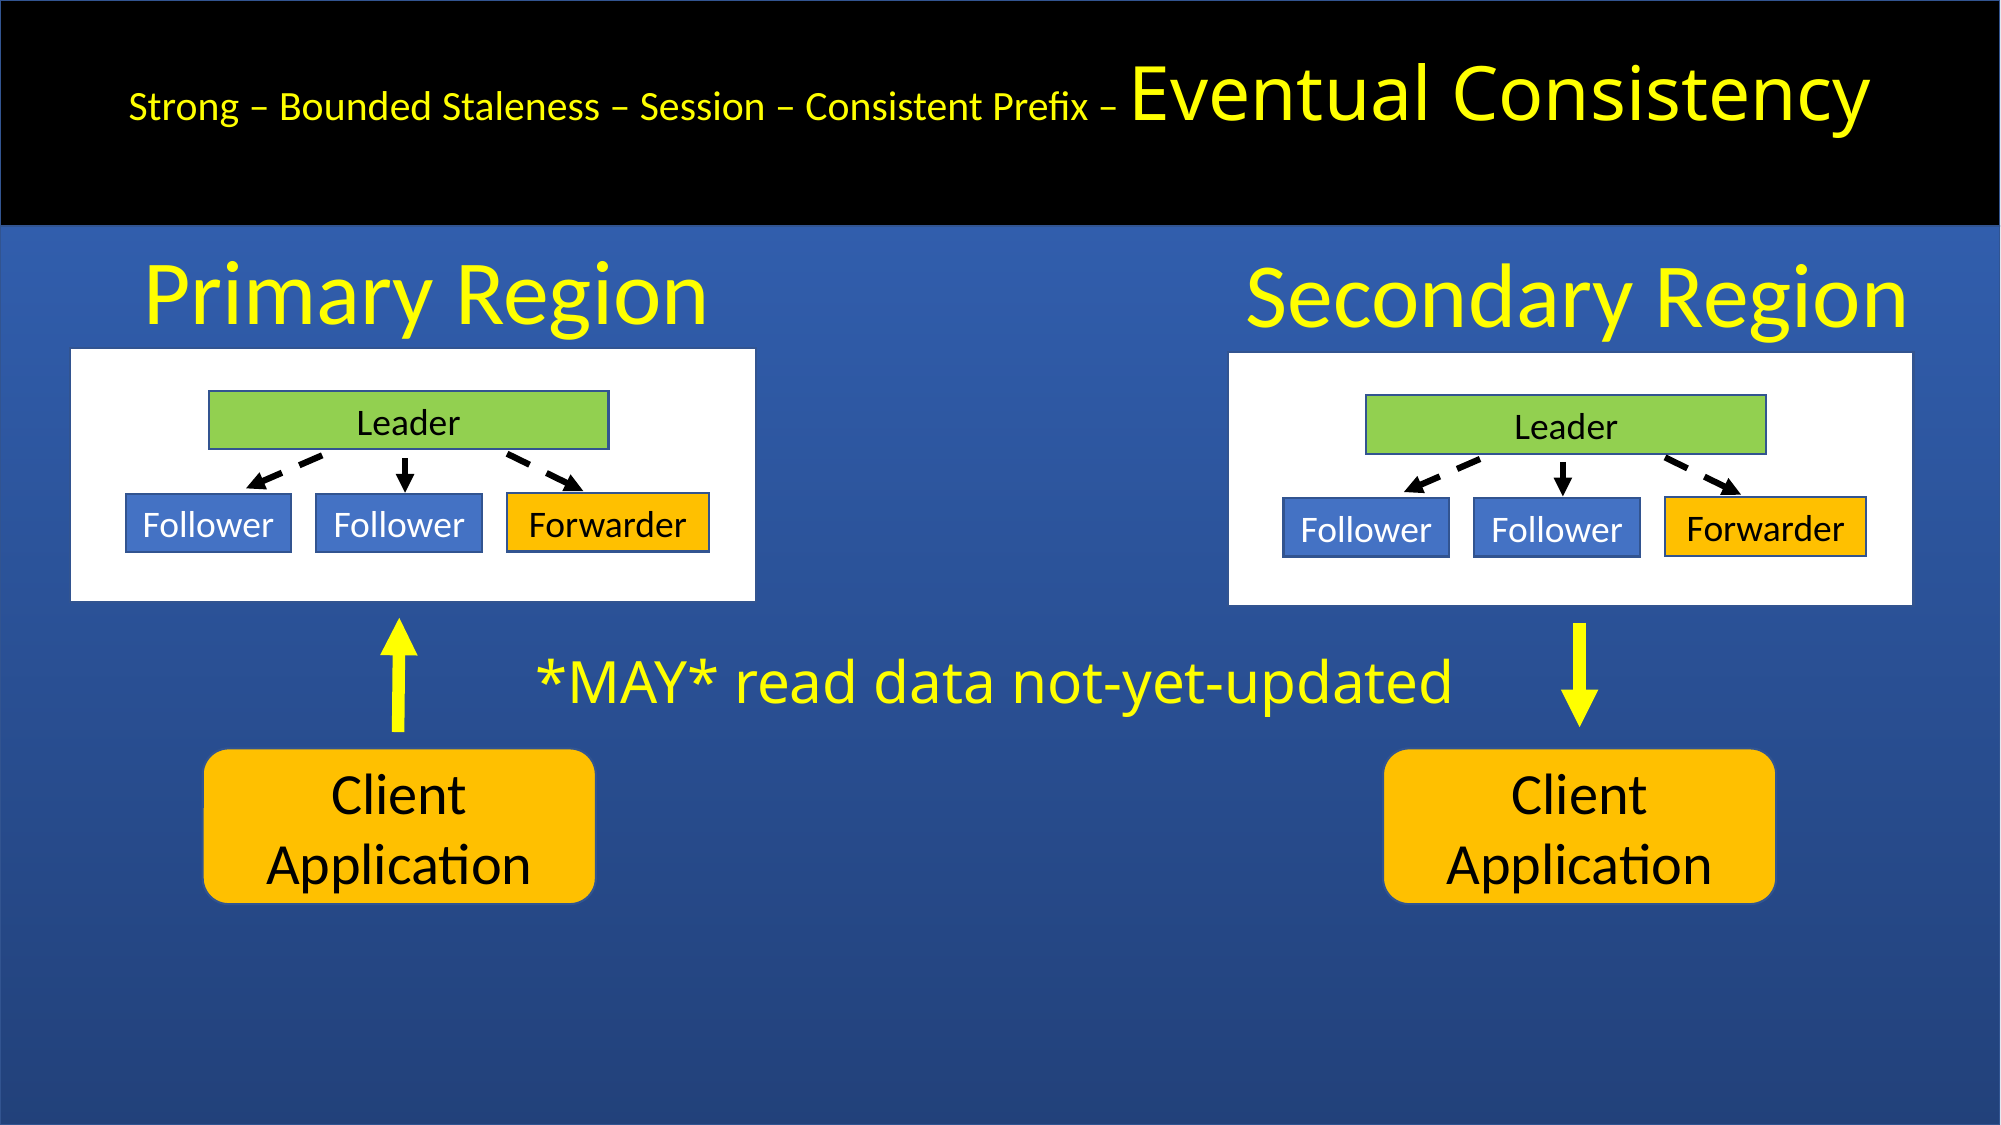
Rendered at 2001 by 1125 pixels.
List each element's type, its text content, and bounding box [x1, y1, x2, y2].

text_box Secondary Region [1230, 228, 1926, 354]
text_box Client Application [1381, 747, 1778, 906]
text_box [1664, 457, 1742, 495]
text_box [1403, 458, 1481, 492]
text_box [723, 403, 1344, 531]
text_box *MAY* read data not-yet-updated [520, 638, 1470, 723]
text_box Primary Region [128, 226, 726, 347]
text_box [507, 453, 584, 491]
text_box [69, 347, 756, 602]
text_box Client Application [201, 747, 597, 906]
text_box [1227, 352, 1914, 607]
text_box Strong – Bounded Staleness – Session – Consistent Prefix – Eventual Consistency [113, 37, 1887, 143]
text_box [246, 455, 323, 489]
